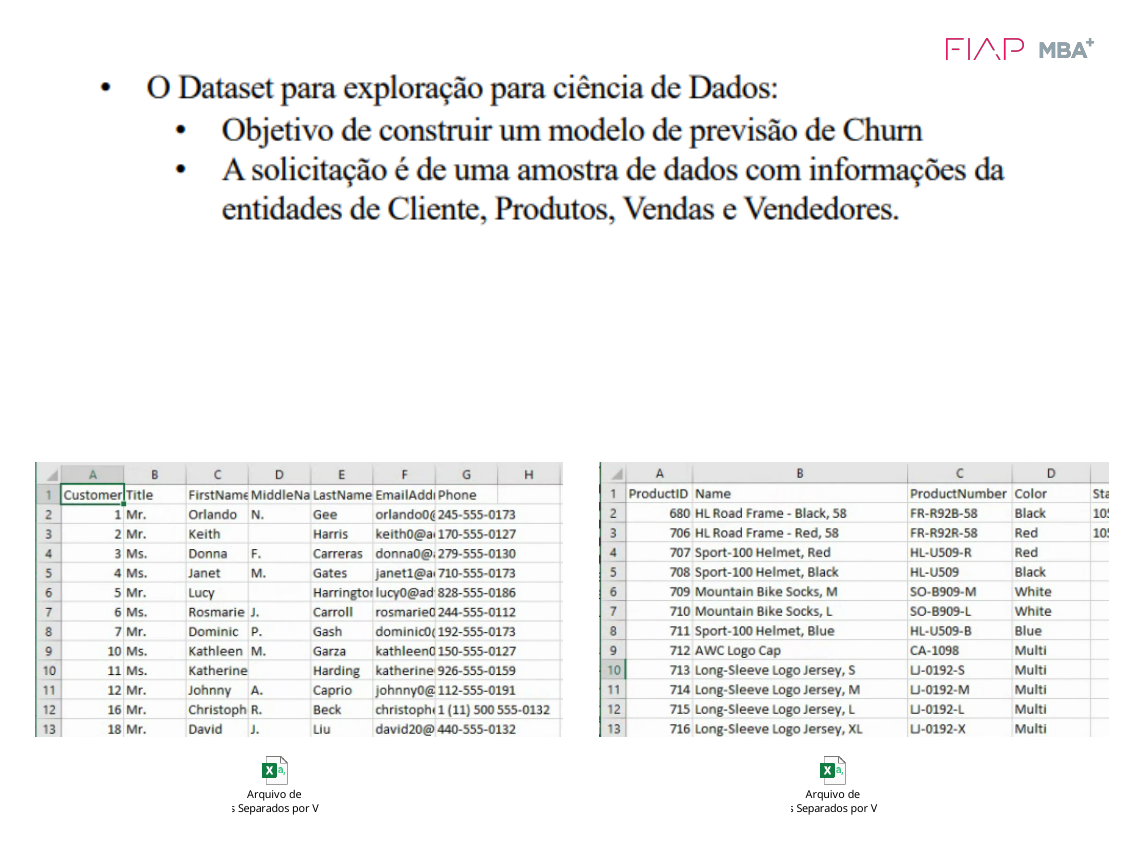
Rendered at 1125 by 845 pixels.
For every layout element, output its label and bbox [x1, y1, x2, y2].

picture [599, 462, 1110, 738]
picture [34, 462, 563, 738]
picture [1039, 36, 1095, 59]
picture [87, 67, 1038, 245]
picture [946, 38, 1024, 60]
text_box [232, 755, 319, 831]
text_box [791, 755, 878, 831]
